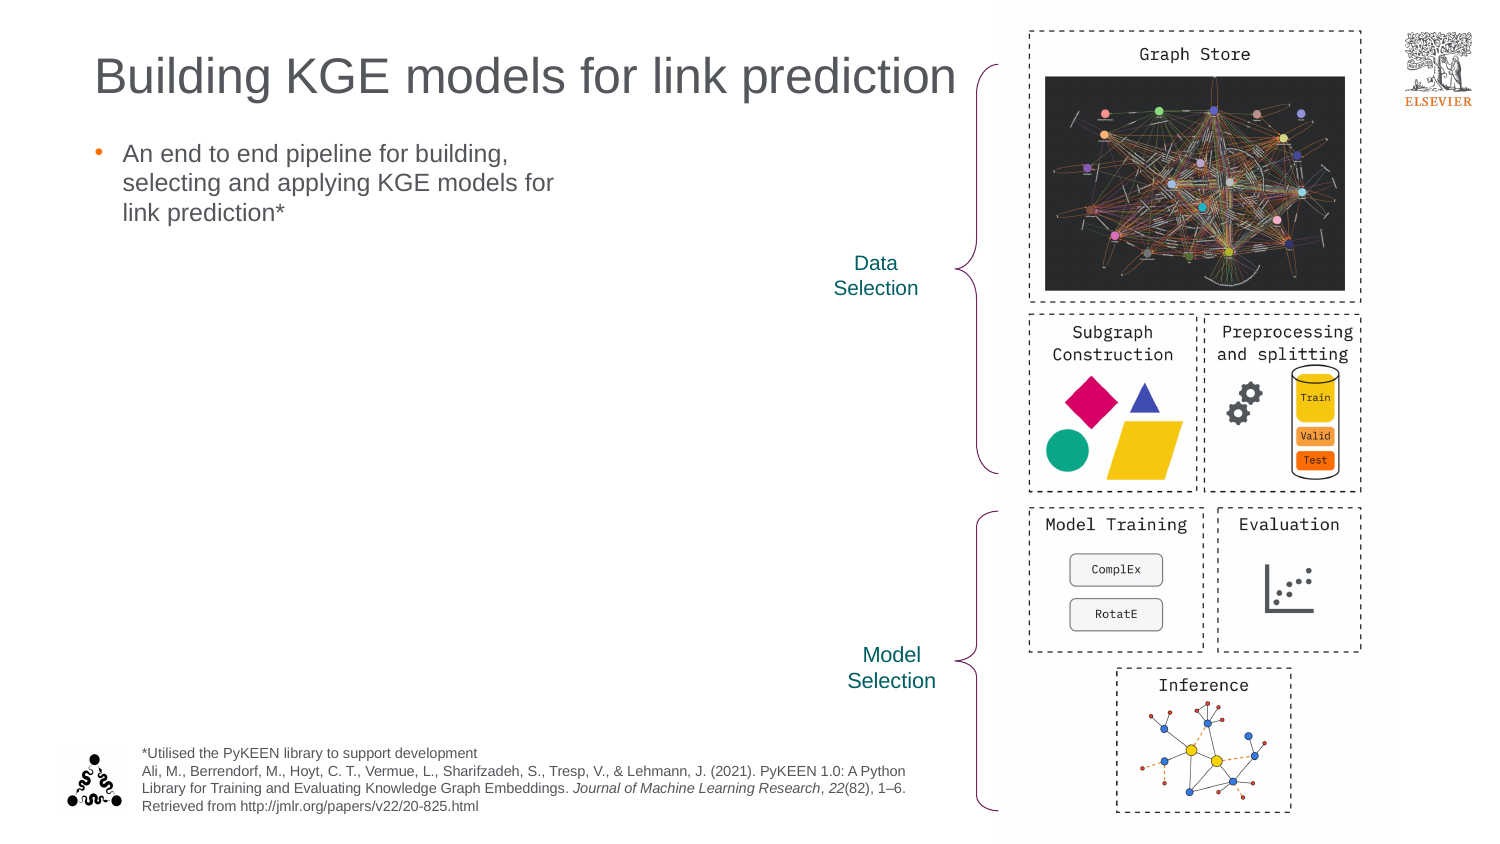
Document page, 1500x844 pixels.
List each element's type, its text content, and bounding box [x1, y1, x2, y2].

text_box [954, 63, 998, 475]
picture [998, 0, 1393, 844]
title Building KGE models for link prediction [94, 32, 998, 115]
picture [1405, 32, 1472, 106]
list An end to end pipeline for building, selecting and applying KGE models for link prediction* [94, 137, 561, 294]
text_box *Utilised the PyKEEN library to support development Ali, M., Berrendorf, M., Hoyt, C. T., Vermue, L., Sharifzadeh, S., Tresp, V., & Lehmann, J. (2021). PyKEEN 1.0: A Python Library for Training and Evaluating Knowledge Graph Embeddings. Journal of Machine Learning Research, 22(82), 1–6. Retrieved from http://jmlr.org/papers/v22/20-825.html [127, 737, 942, 822]
text_box [954, 510, 998, 812]
text_box Model Selection [832, 632, 952, 701]
text_box Data Selection [813, 242, 939, 307]
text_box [45, 750, 141, 844]
